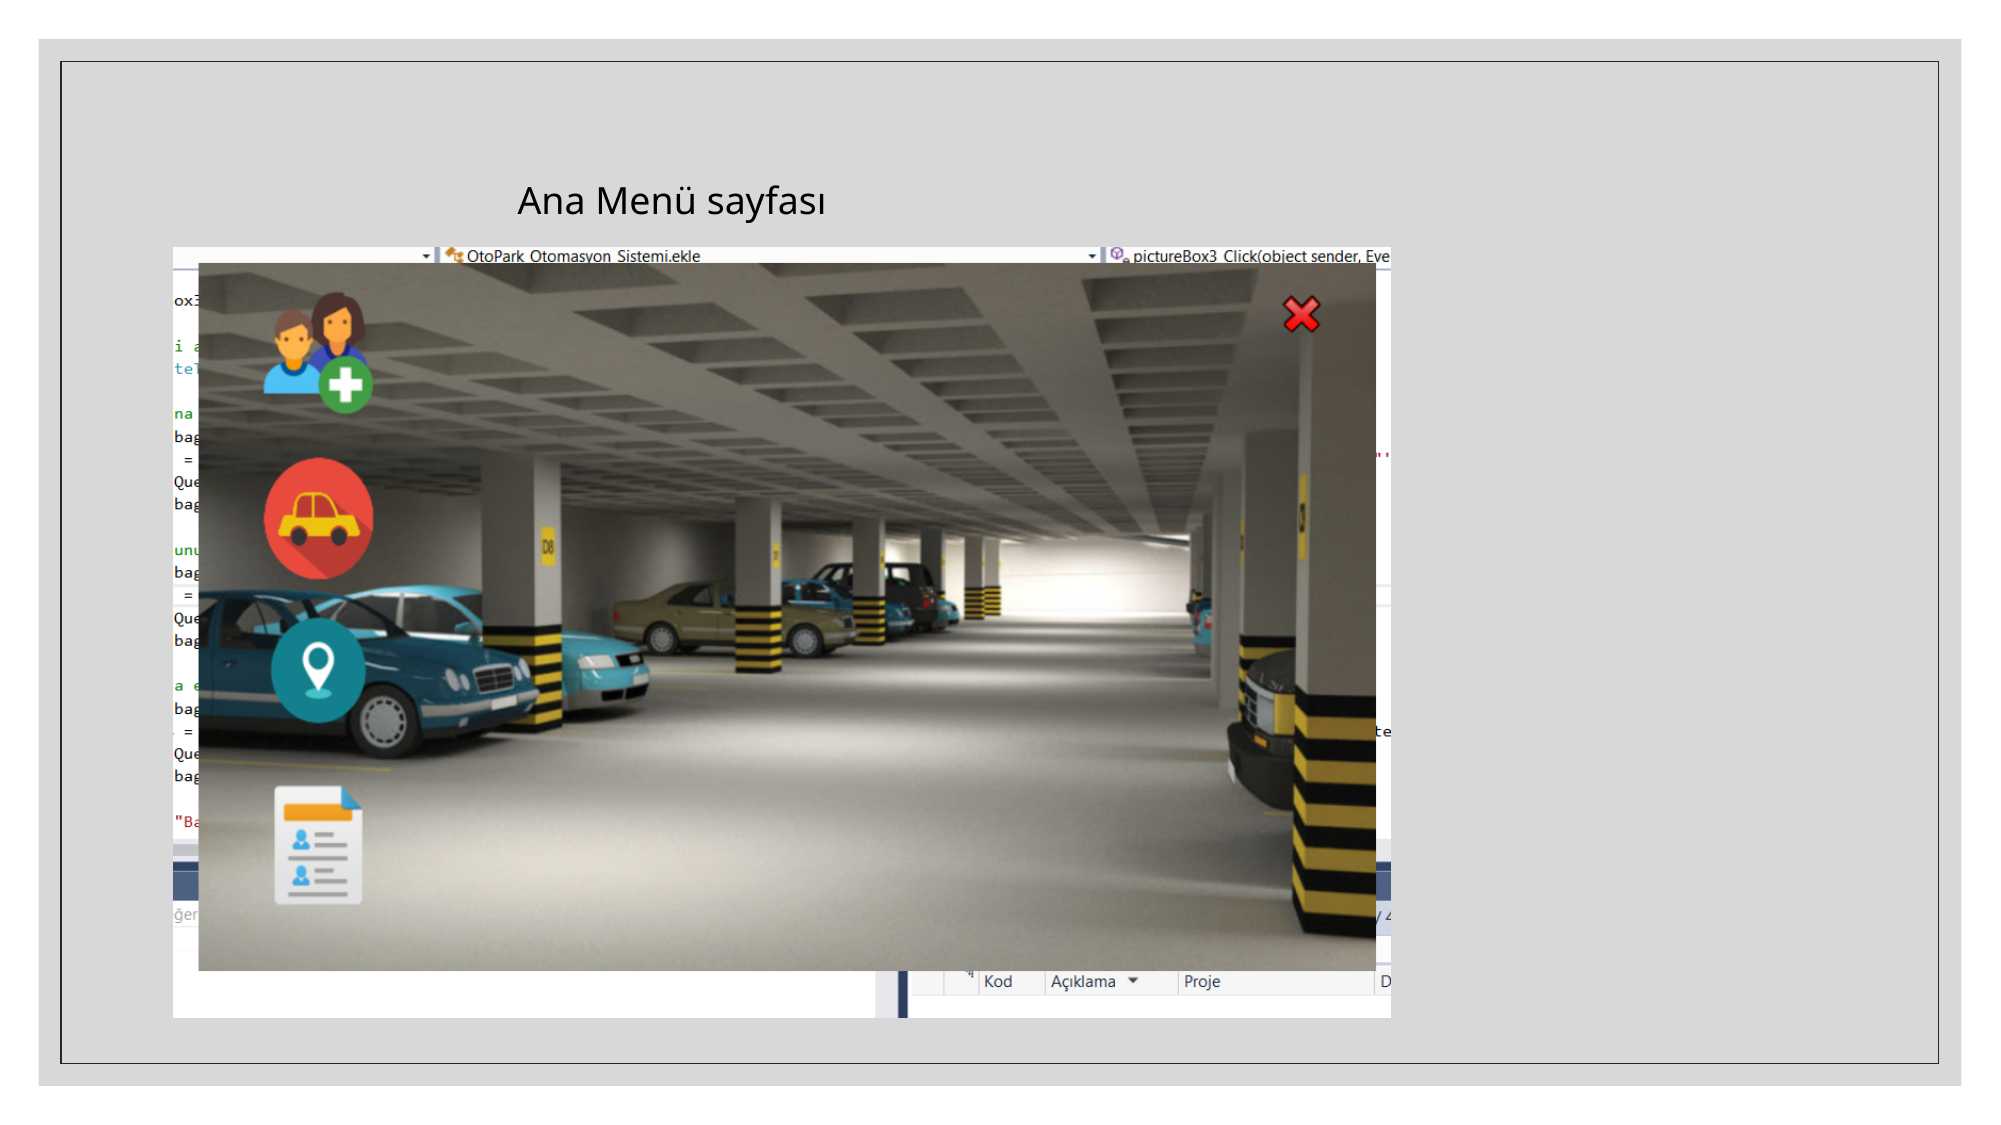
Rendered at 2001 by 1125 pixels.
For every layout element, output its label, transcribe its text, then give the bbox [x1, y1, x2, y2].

text_box Ana Menü sayfası [502, 169, 1322, 230]
picture [173, 247, 1391, 1018]
